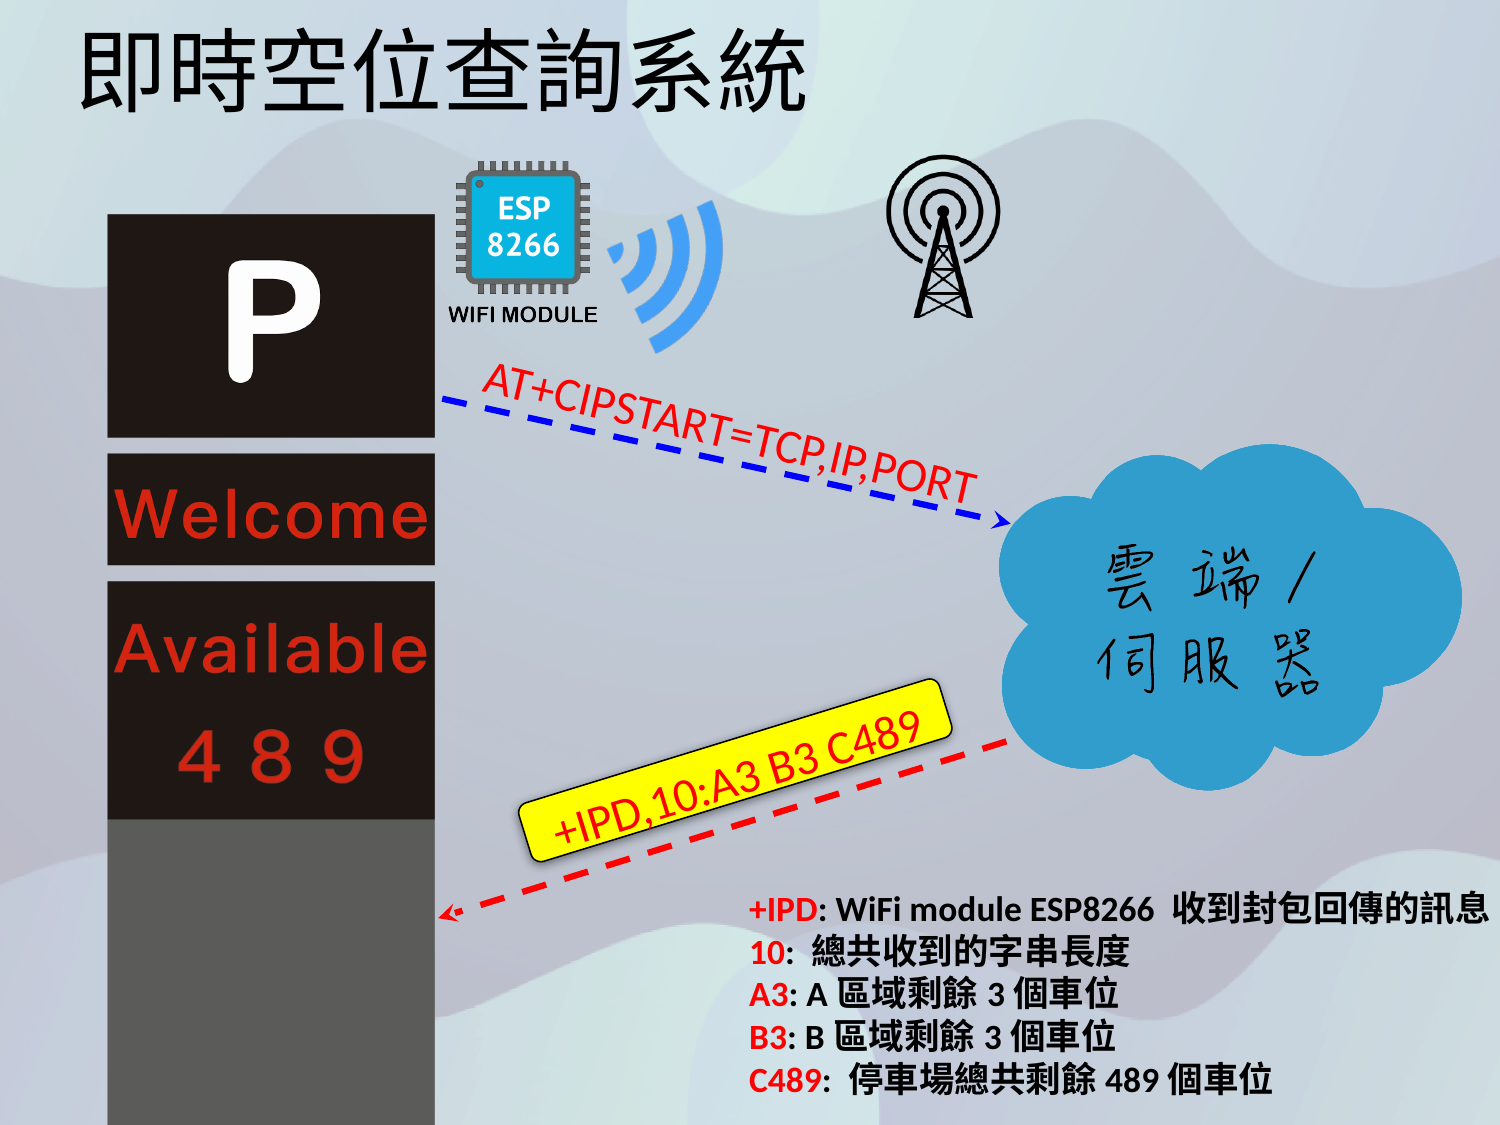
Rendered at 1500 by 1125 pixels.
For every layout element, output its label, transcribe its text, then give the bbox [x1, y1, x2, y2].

text_box +IPD,10:A3 B3 C489 [679, 665, 920, 739]
picture [0, 0, 1500, 1125]
title 即時空位查詢系統 [60, 0, 1411, 138]
text_box AT+CIPSTART=TCP,IP,PORT [464, 335, 818, 397]
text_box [454, 398, 1011, 524]
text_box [454, 741, 1007, 919]
text_box +IPD: WiFi module ESP8266 收到封包回傳的訊息 10: 總共收到的字串長度 A3: A區域剩餘3個車位 B3: B區域剩餘3個車位 C489: 停車場總共剩餘489個車位 [734, 871, 1500, 1115]
